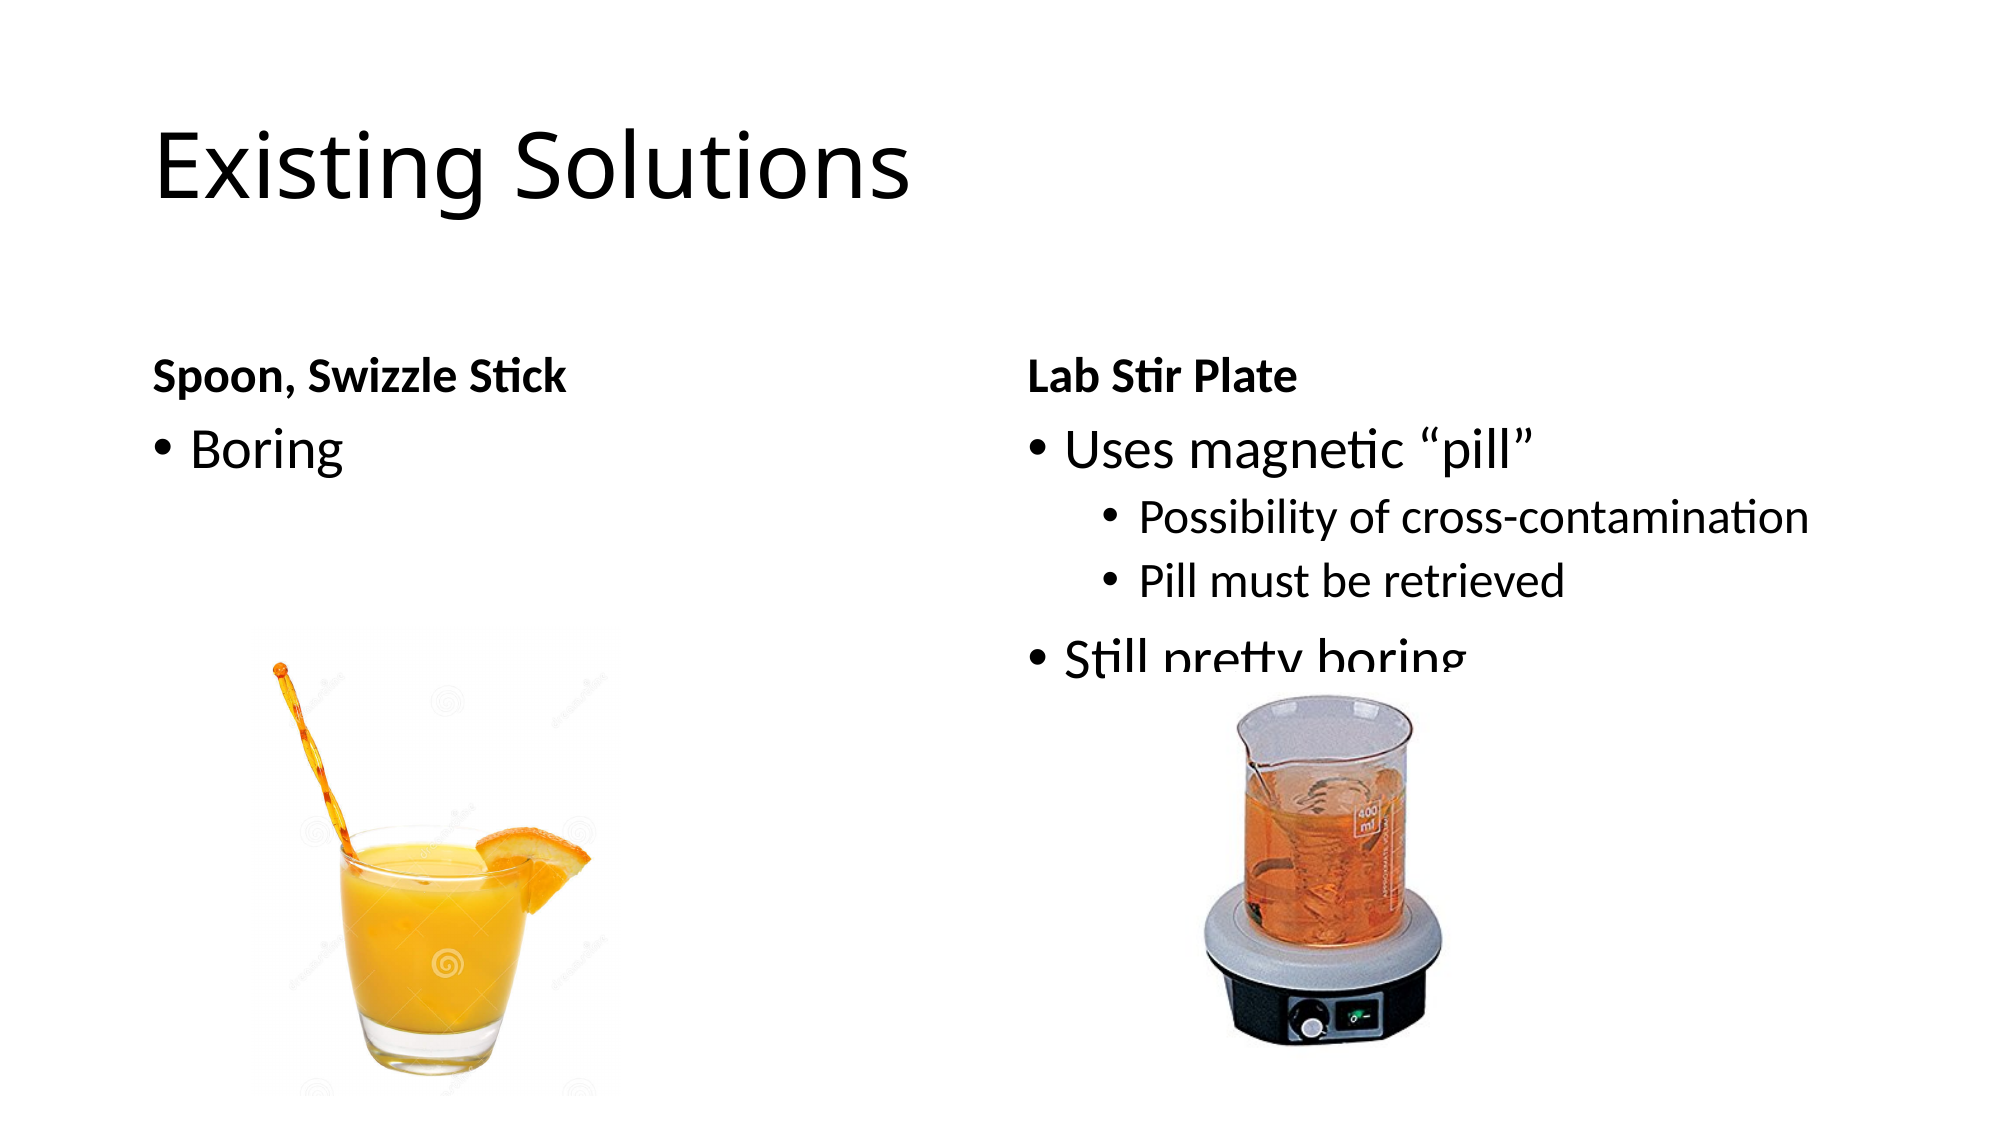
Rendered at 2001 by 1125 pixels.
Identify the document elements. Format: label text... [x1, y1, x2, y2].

picture [1105, 672, 1539, 1082]
list Uses magnetic “pill” Possibility of cross-contamination Pill must be retrieved Still pretty boring [1012, 410, 1863, 700]
list Boring [137, 410, 984, 537]
picture [251, 626, 621, 1096]
list Lab Stir Plate [1012, 275, 1863, 410]
list Spoon, Swizzle Stick [137, 275, 984, 410]
title Existing Solutions [137, 59, 1863, 278]
